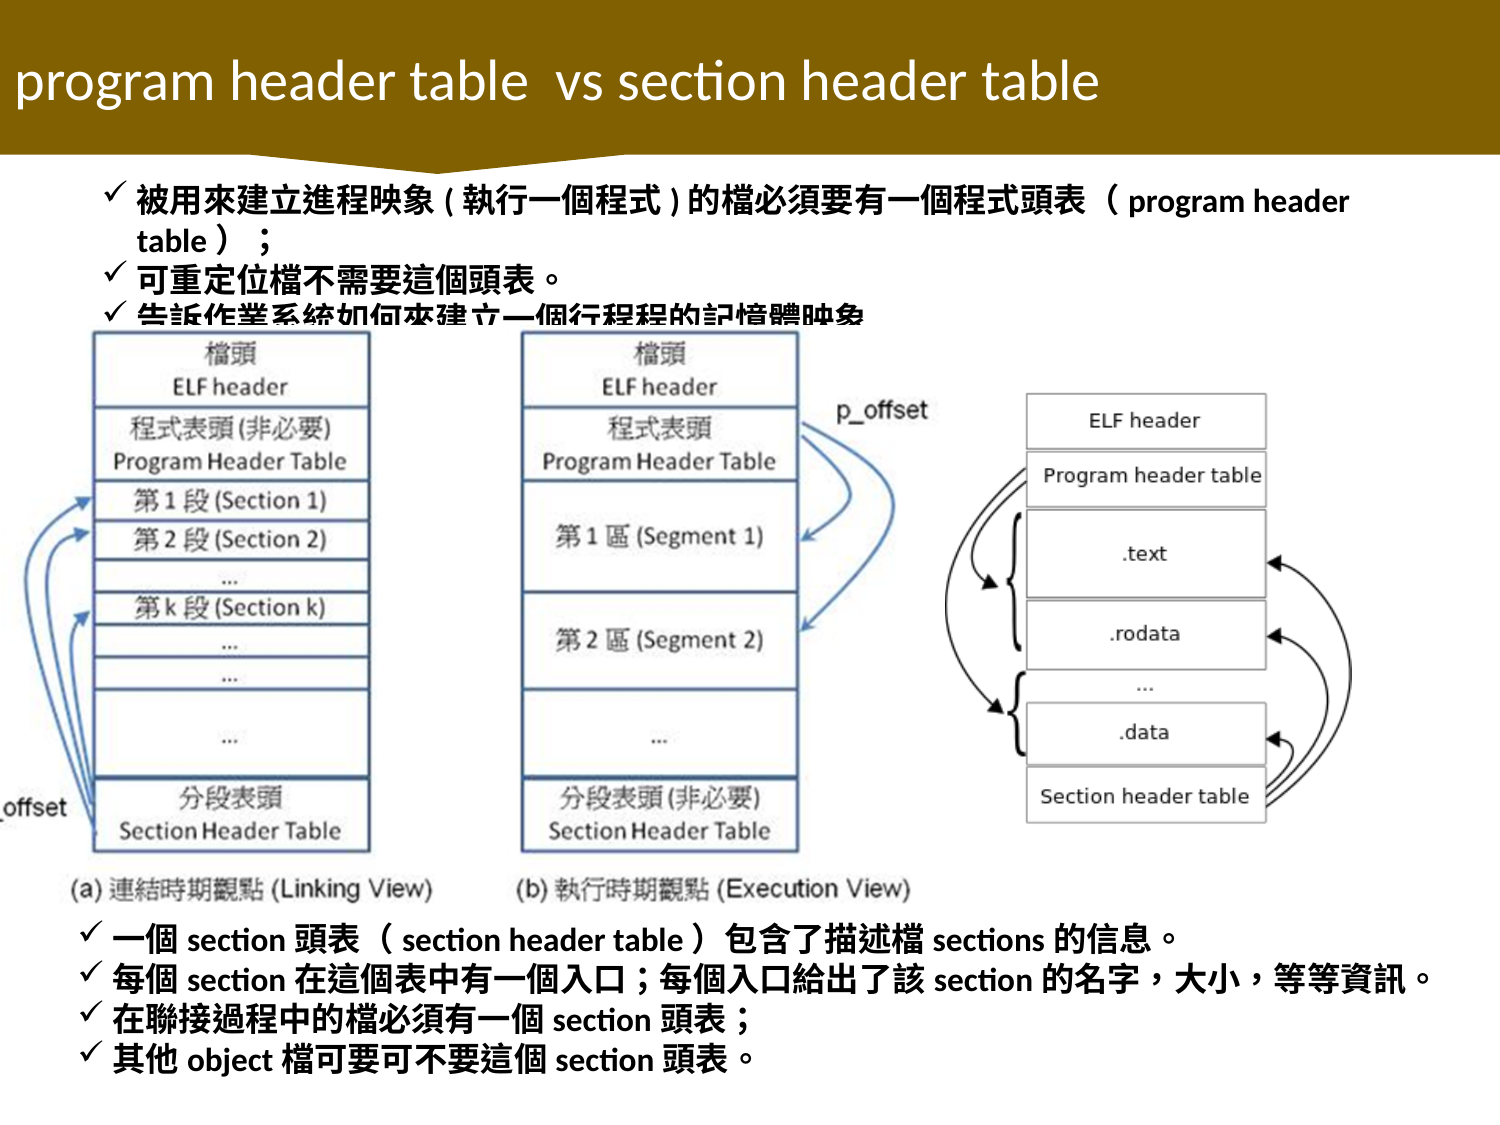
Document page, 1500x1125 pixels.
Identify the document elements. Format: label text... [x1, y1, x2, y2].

picture [0, 325, 1352, 912]
text_box 一個section頭表（section header table）包含了描述檔sections的信息。 每個section在這個表中有一個入口；每個入口給出了該section的名字，大小，等等資訊。 在聯接過程中的檔必須有一個section頭表； 其他object檔可要可不要這個section頭表。 [62, 911, 1459, 1086]
text_box 被用來建立進程映象(執行一個程式)的檔必須要有一個程式頭表（program header table）； 可重定位檔不需要這個頭表。 告訴作業系統如何來建立一個行程程的記憶體映象 [86, 171, 1480, 346]
text_box program header table vs section header table [0, 0, 1500, 176]
